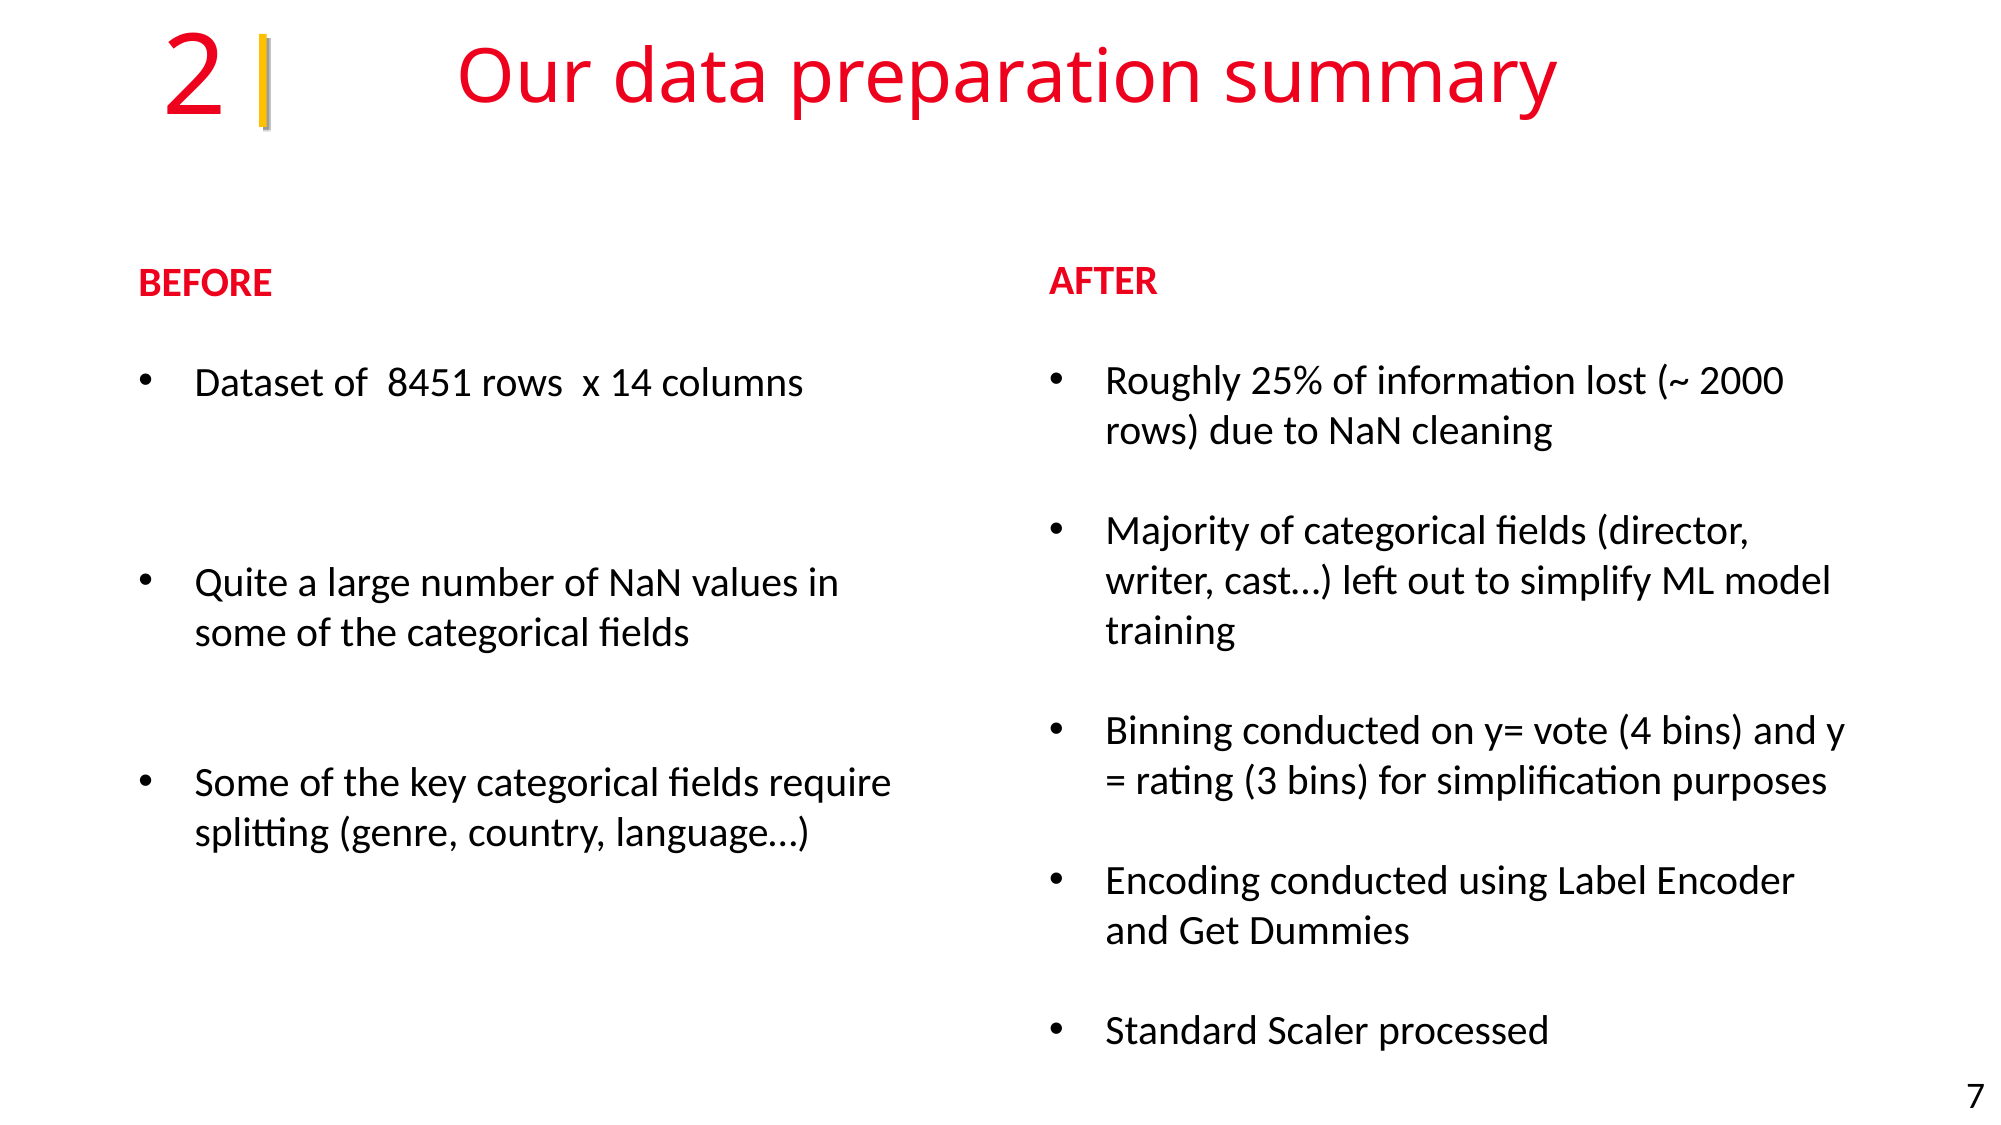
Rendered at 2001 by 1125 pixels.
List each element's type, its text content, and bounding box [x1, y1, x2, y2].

text_box [259, 33, 267, 127]
list 2 [0, 9, 390, 148]
text_box BEFORE Dataset of 8451 rows x 14 columns Quite a large number of NaN values in some of the categorical fields Some of the key categorical fields require splitting (genre, country, language…) [123, 247, 952, 963]
text_box 7 [1914, 1063, 2000, 1124]
list Our data preparation summary [390, 29, 1741, 127]
text_box AFTER Roughly 25% of information lost (~ 2000 rows) due to NaN cleaning Majority of categorical fields (director, writer, cast…) left out to simplify ML model training Binning conducted on y= vote (4 bins) and y = rating (3 bins) for simplification purposes Encoding conducted using Label Encoder and Get Dummies Standard Scaler processed [1034, 245, 1863, 1061]
